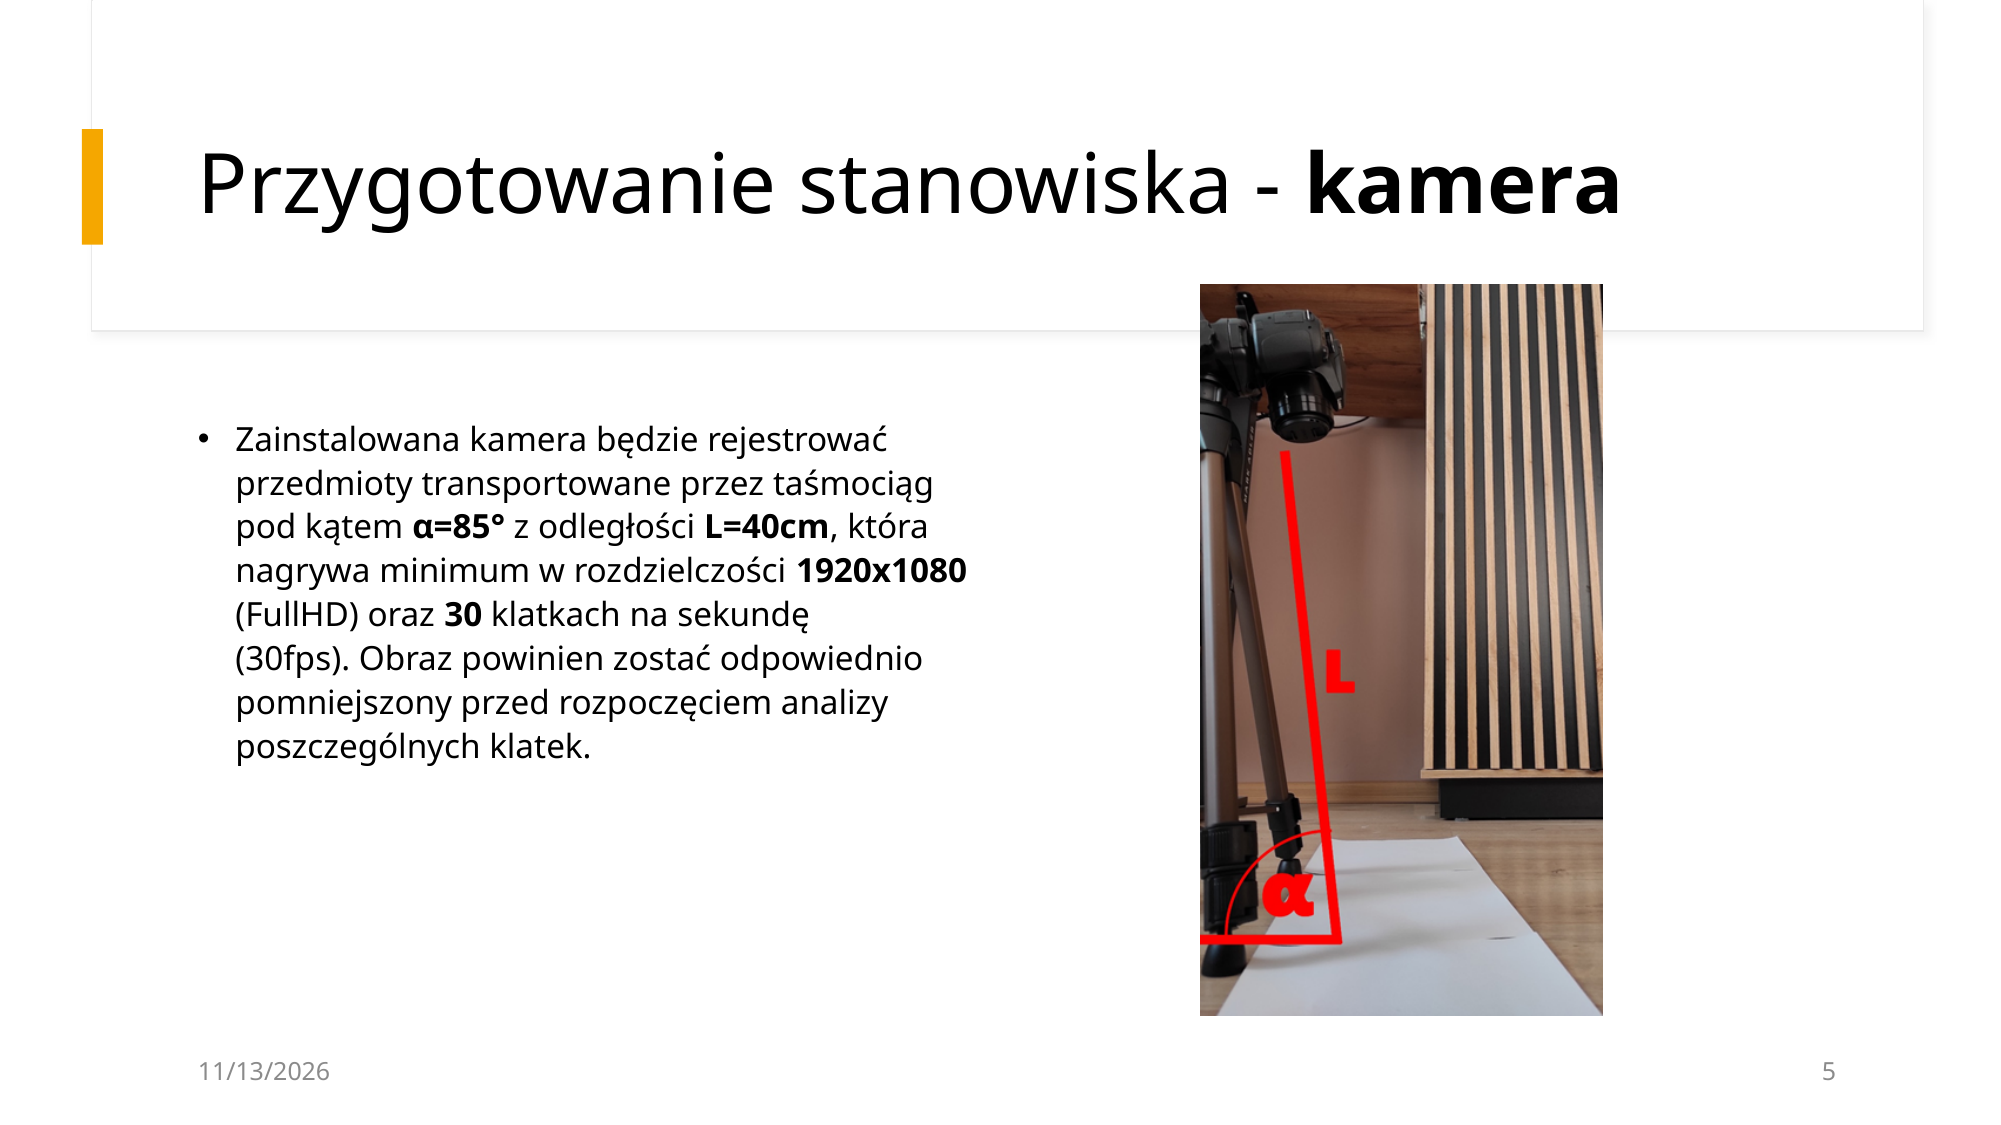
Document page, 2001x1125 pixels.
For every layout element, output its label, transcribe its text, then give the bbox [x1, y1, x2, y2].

title Przygotowanie stanowiska - kamera [183, 90, 1851, 284]
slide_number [183, 1042, 633, 1103]
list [1200, 284, 1603, 1016]
list Zainstalowana kamera będzie rejestrować przedmioty transportowane przez taśmociąg pod kątem α=85° z odległości L=40cm, która nagrywa minimum w rozdzielczości 1920x1080 (FullHD) oraz 30 klatkach na sekundę (30fps). Obraz powinien zostać odpowiednio pomniejszony przed rozpoczęciem analizy poszczególnych klatek. [183, 406, 993, 1013]
slide_number 5 [1401, 1042, 1851, 1103]
